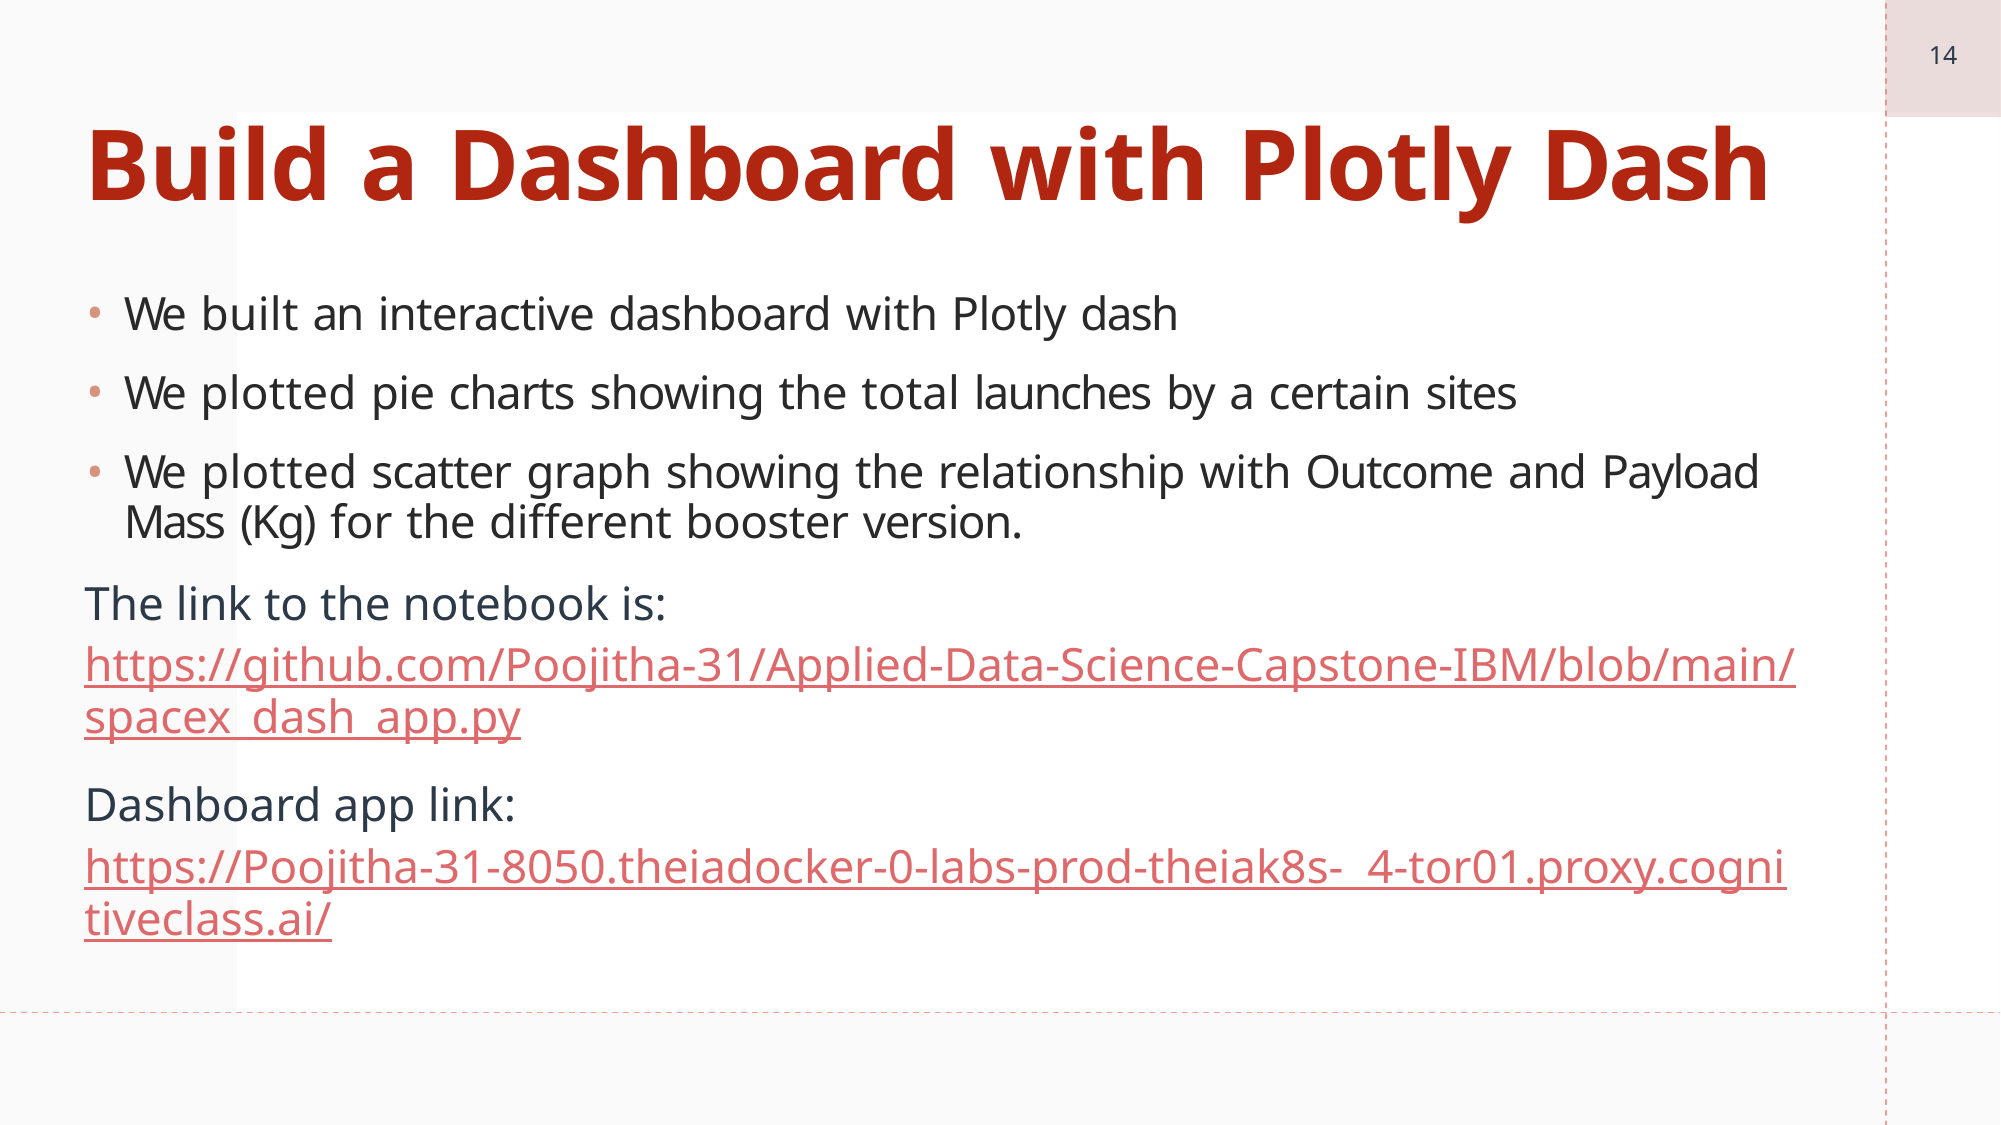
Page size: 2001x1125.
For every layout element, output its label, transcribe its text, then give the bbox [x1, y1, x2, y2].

slide_number 14 [1886, 0, 2000, 113]
title Build a Dashboard with Plotly Dash [69, 59, 1818, 277]
list We built an interactive dashboard with Plotly dash We plotted pie charts showing the total launches by a certain sites We plotted scatter graph showing the relationship with Outcome and Payload Mass (Kg) for the different booster version. The link to the notebook is: https://github.com/Poojitha-31/Applied-Data-Science-Capstone-IBM/blob/main/spacex_dash_app.py Dashboard app link: https://Poojitha-31-8050.theiadocker-0-labs-prod-theiak8s- 4-tor01.proxy.cognitiveclass.ai/ [69, 277, 1818, 928]
